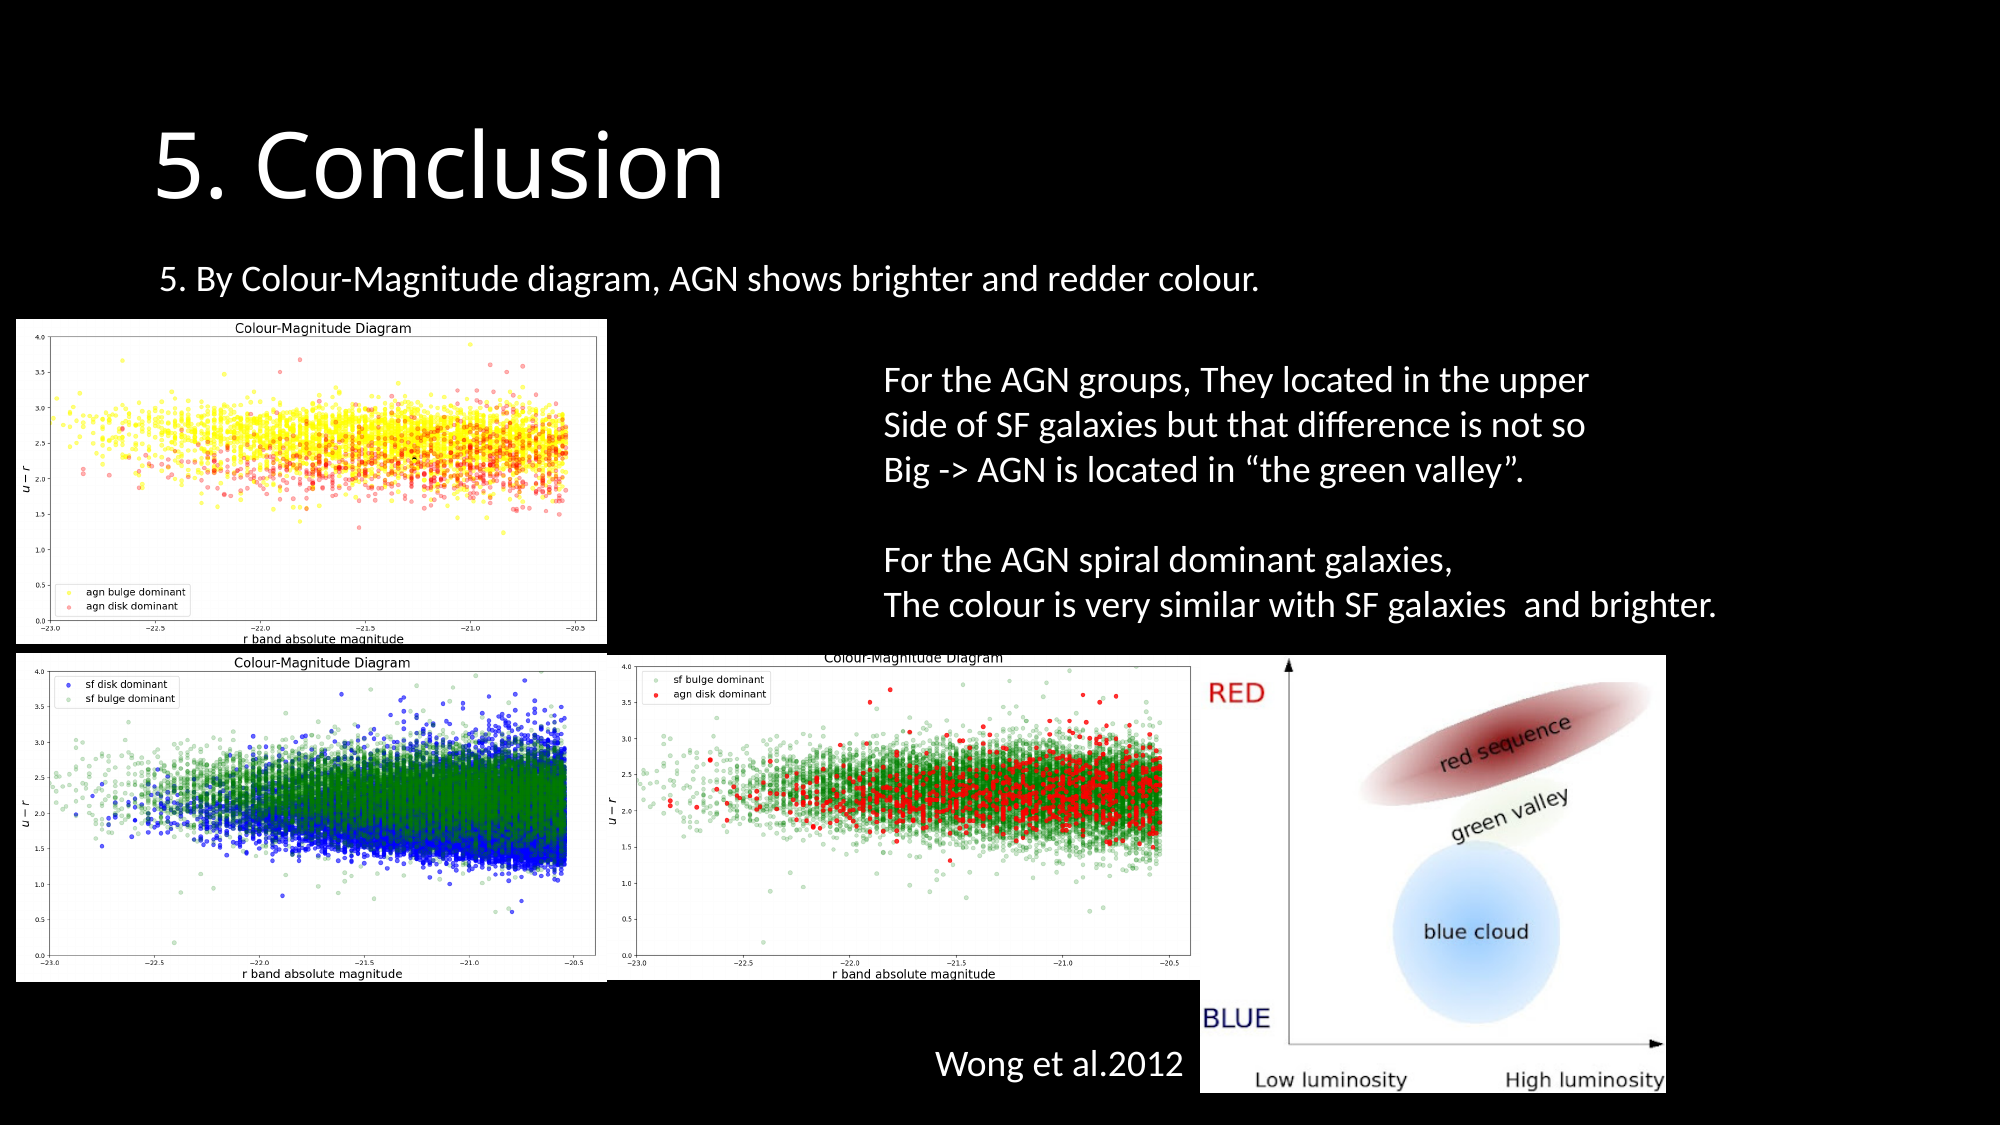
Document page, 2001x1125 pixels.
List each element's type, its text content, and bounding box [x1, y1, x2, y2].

picture [16, 319, 607, 644]
picture [16, 653, 1666, 1093]
text_box 5. By Colour-Magnitude diagram, AGN shows brighter and redder colour. [144, 246, 1277, 307]
text_box Wong et al.2012 [920, 1031, 1200, 1092]
title 5. Conclusion [137, 59, 1863, 278]
text_box For the AGN groups, They located in the upper Side of SF galaxies but that difference is not so Big -> AGN is located in “the green valley”. For the AGN spiral dominant galaxies, The colour is very similar with SF galaxies and brighter. [868, 347, 1734, 633]
